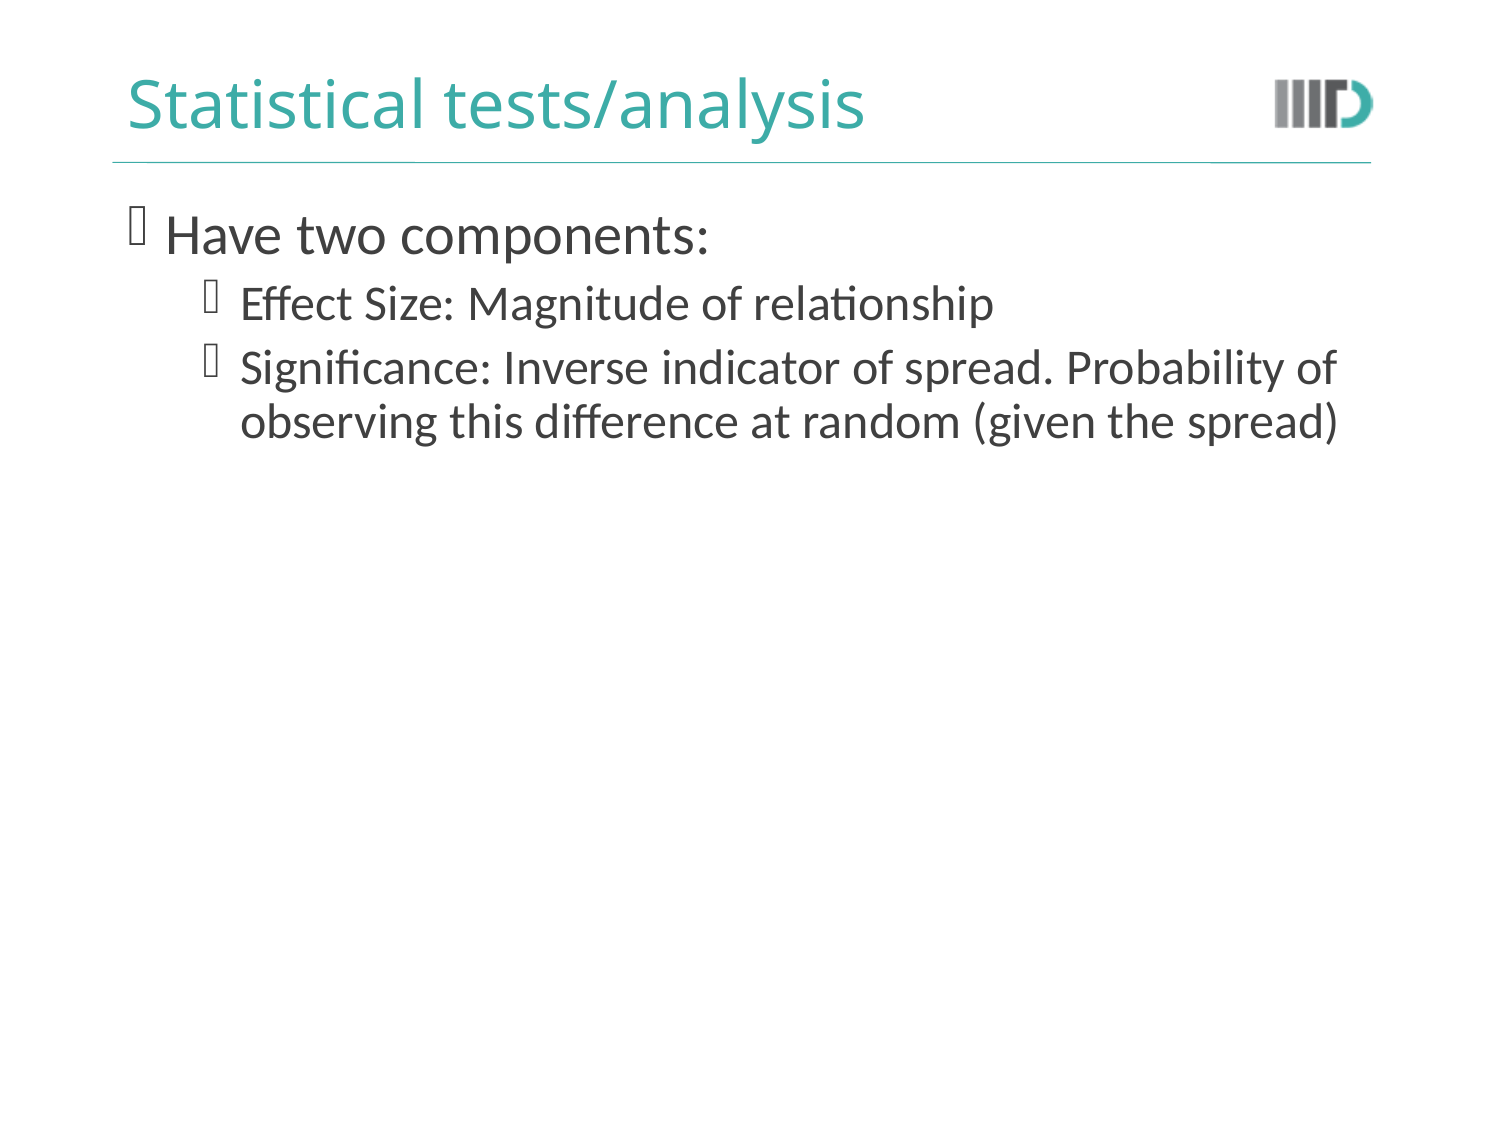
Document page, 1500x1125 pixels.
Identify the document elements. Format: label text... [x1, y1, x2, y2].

list Have two components: Effect Size: Magnitude of relationship Significance: Inverse indicator of spread. Probability of observing this difference at random (given the spread) [112, 196, 1388, 1014]
picture [1256, 67, 1388, 141]
title Statistical tests/analysis [112, 52, 1236, 163]
